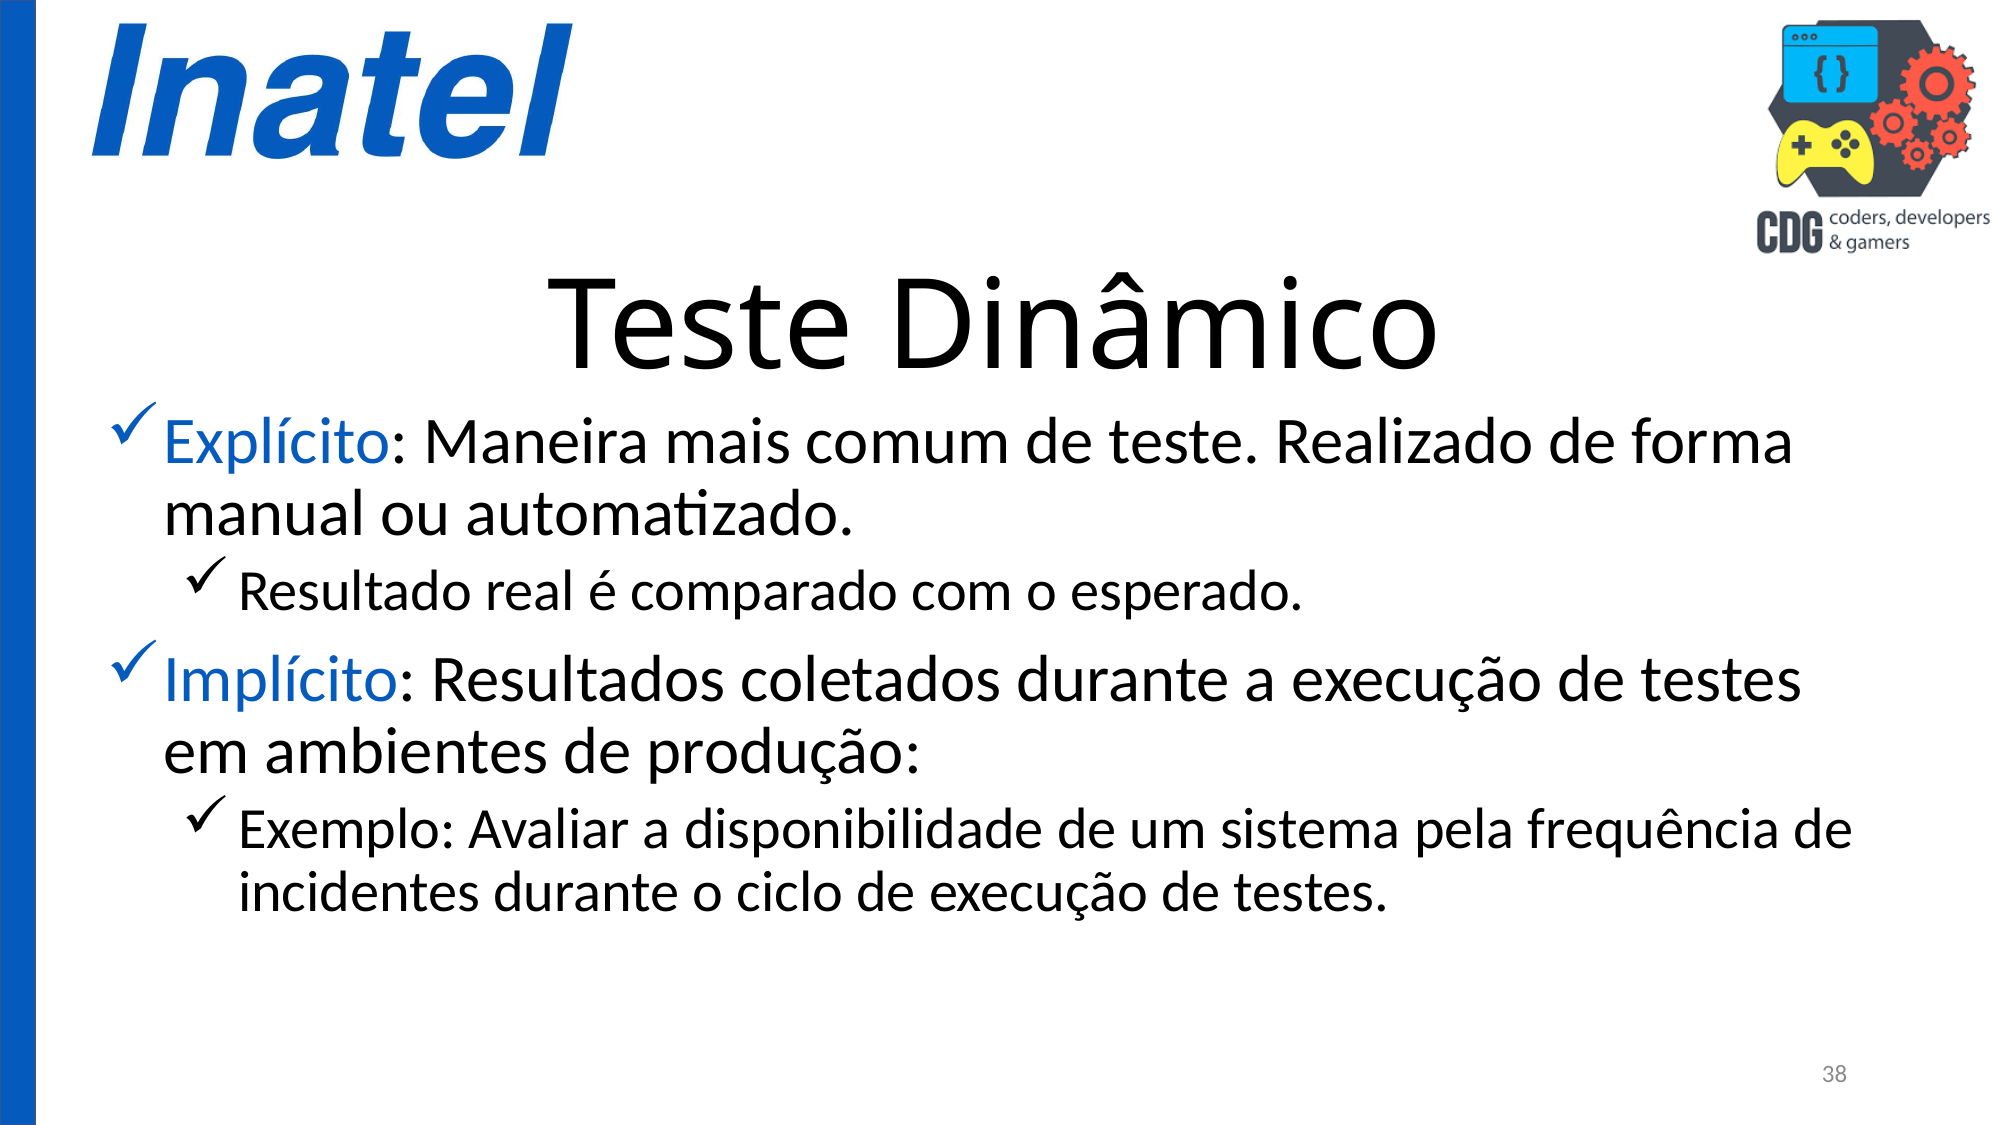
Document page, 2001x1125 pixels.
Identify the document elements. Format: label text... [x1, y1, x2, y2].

subtitle Explícito: Maneira mais comum de teste. Realizado de forma manual ou automatizado. Resultado real é comparado com o esperado. Implícito: Resultados coletados durante a execução de testes em ambientes de produção: Exemplo: Avaliar a disponibilidade de um sistema pela frequência de incidentes durante o ciclo de execução de testes. [91, 398, 1912, 1043]
slide_number 38 [1412, 1042, 1863, 1103]
picture [91, 23, 573, 159]
text_box [116, 423, 1801, 975]
title Teste Dinâmico [245, 196, 1746, 398]
text_box [0, 0, 36, 1125]
picture [1745, 10, 2000, 266]
